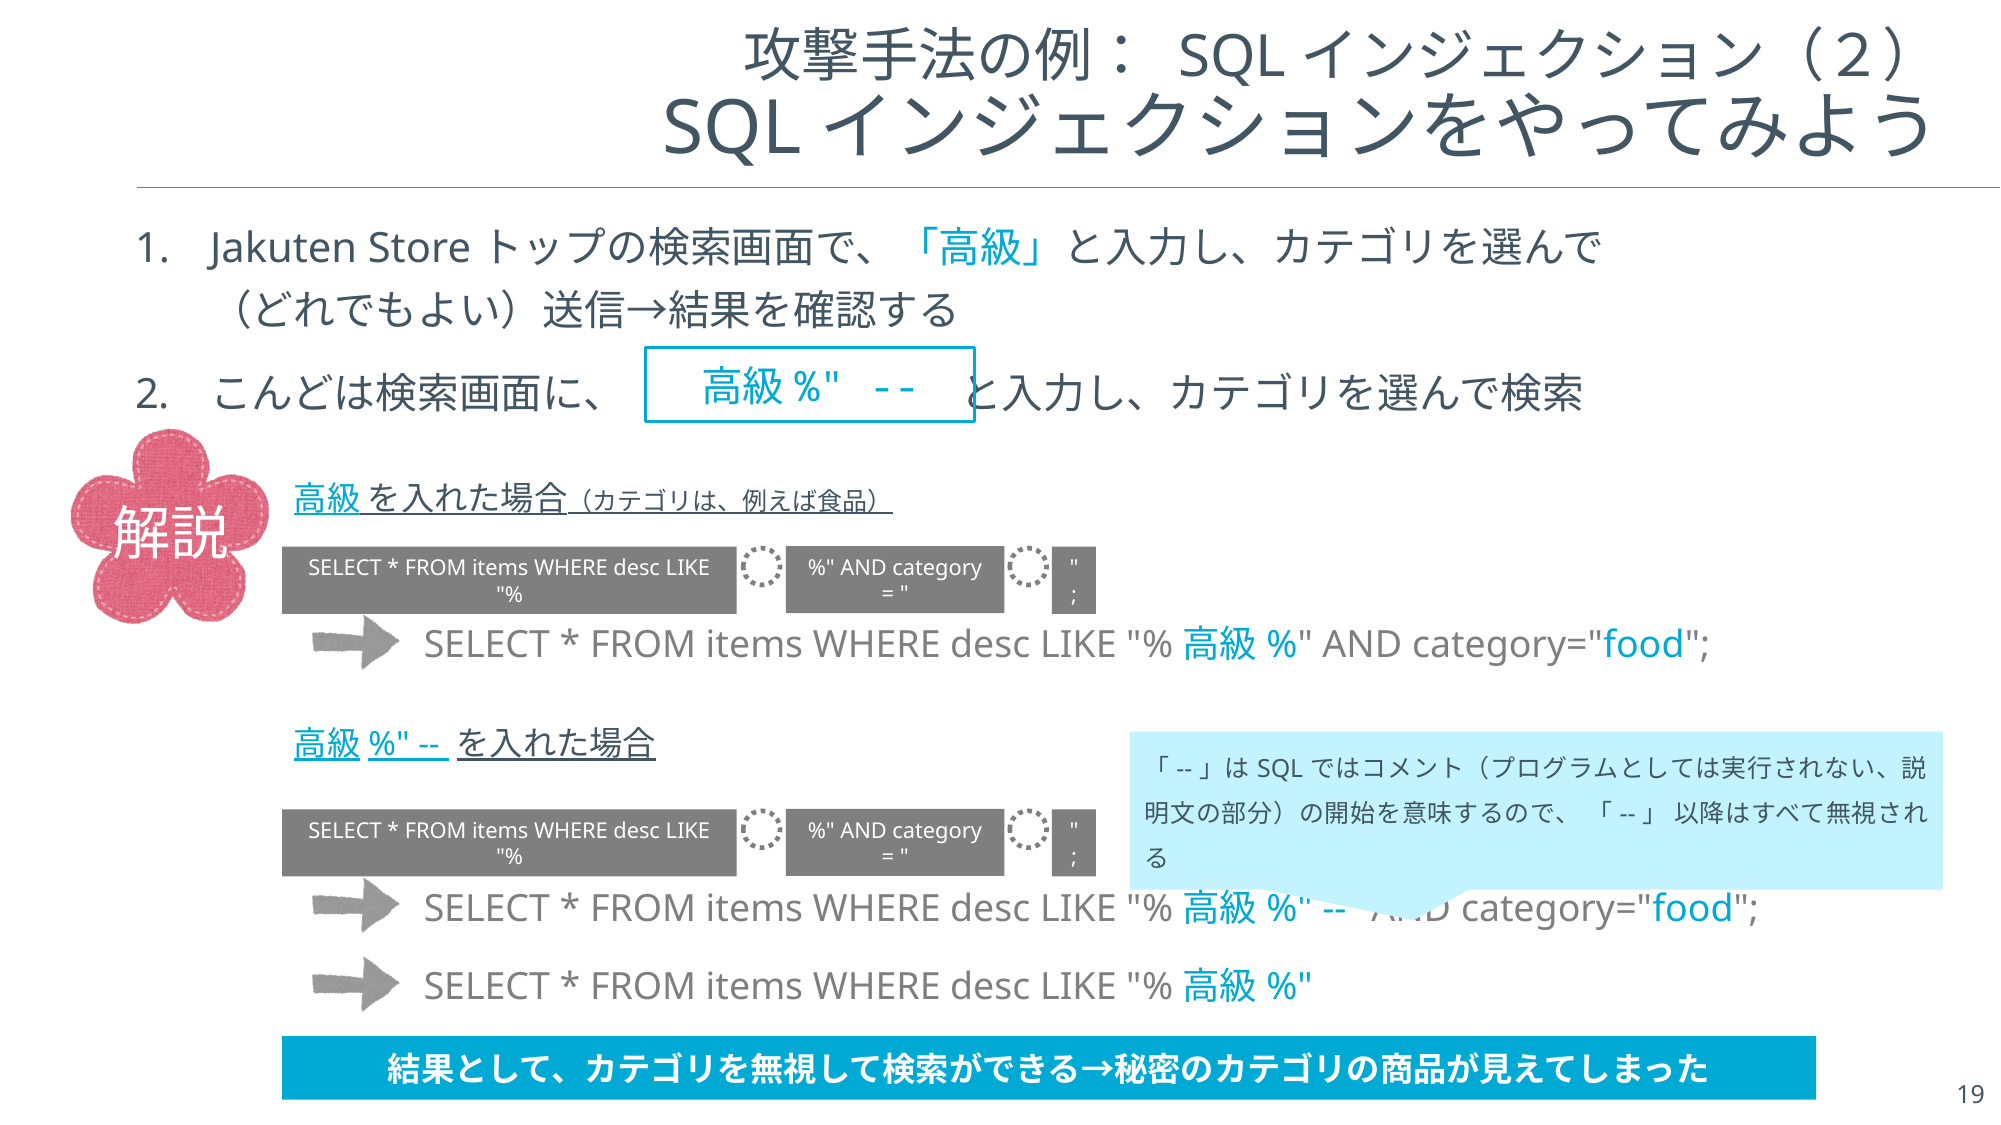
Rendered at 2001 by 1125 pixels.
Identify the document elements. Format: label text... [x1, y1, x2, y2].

text_box 高級 を入れた場合（カテゴリは、例えば食品） [281, 462, 1011, 527]
text_box 高級%" -- を入れた場合 [281, 708, 1011, 773]
picture [303, 853, 410, 1035]
text_box SELECT * FROM items WHERE desc LIKE "%高級%" AND category="food"; [409, 612, 1943, 673]
title 攻撃手法の例： SQLインジェクション（２） SQLインジェクションをやってみよう [275, 0, 2000, 178]
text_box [282, 545, 1096, 590]
slide_number 19 [1550, 1065, 2000, 1125]
text_box 結果として、カテゴリを無視して検索ができる→秘密のカテゴリの商品が見えてしまった [282, 1036, 1817, 1100]
text_box SELECT * FROM items WHERE desc LIKE "%高級%" --" AND category="food"; [409, 876, 1943, 936]
text_box 「--」はSQLではコメント（プログラムとしては実行されない、説明文の部分）の開始を意味するので、 「--」 以降はすべて無視される [1128, 730, 1945, 922]
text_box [282, 808, 1096, 853]
text_box SELECT * FROM items WHERE desc LIKE "%高級%" [409, 954, 1943, 1015]
list Jakuten Storeトップの検索画面で、「高級」と入力し、カテゴリを選んで （どれでもよい）送信→結果を確認する こんどは検索画面に、 と入力し、カテゴリを選んで検索 [120, 200, 1880, 464]
picture [303, 590, 410, 698]
text_box 高級%" -- [645, 347, 975, 422]
picture [61, 421, 275, 630]
